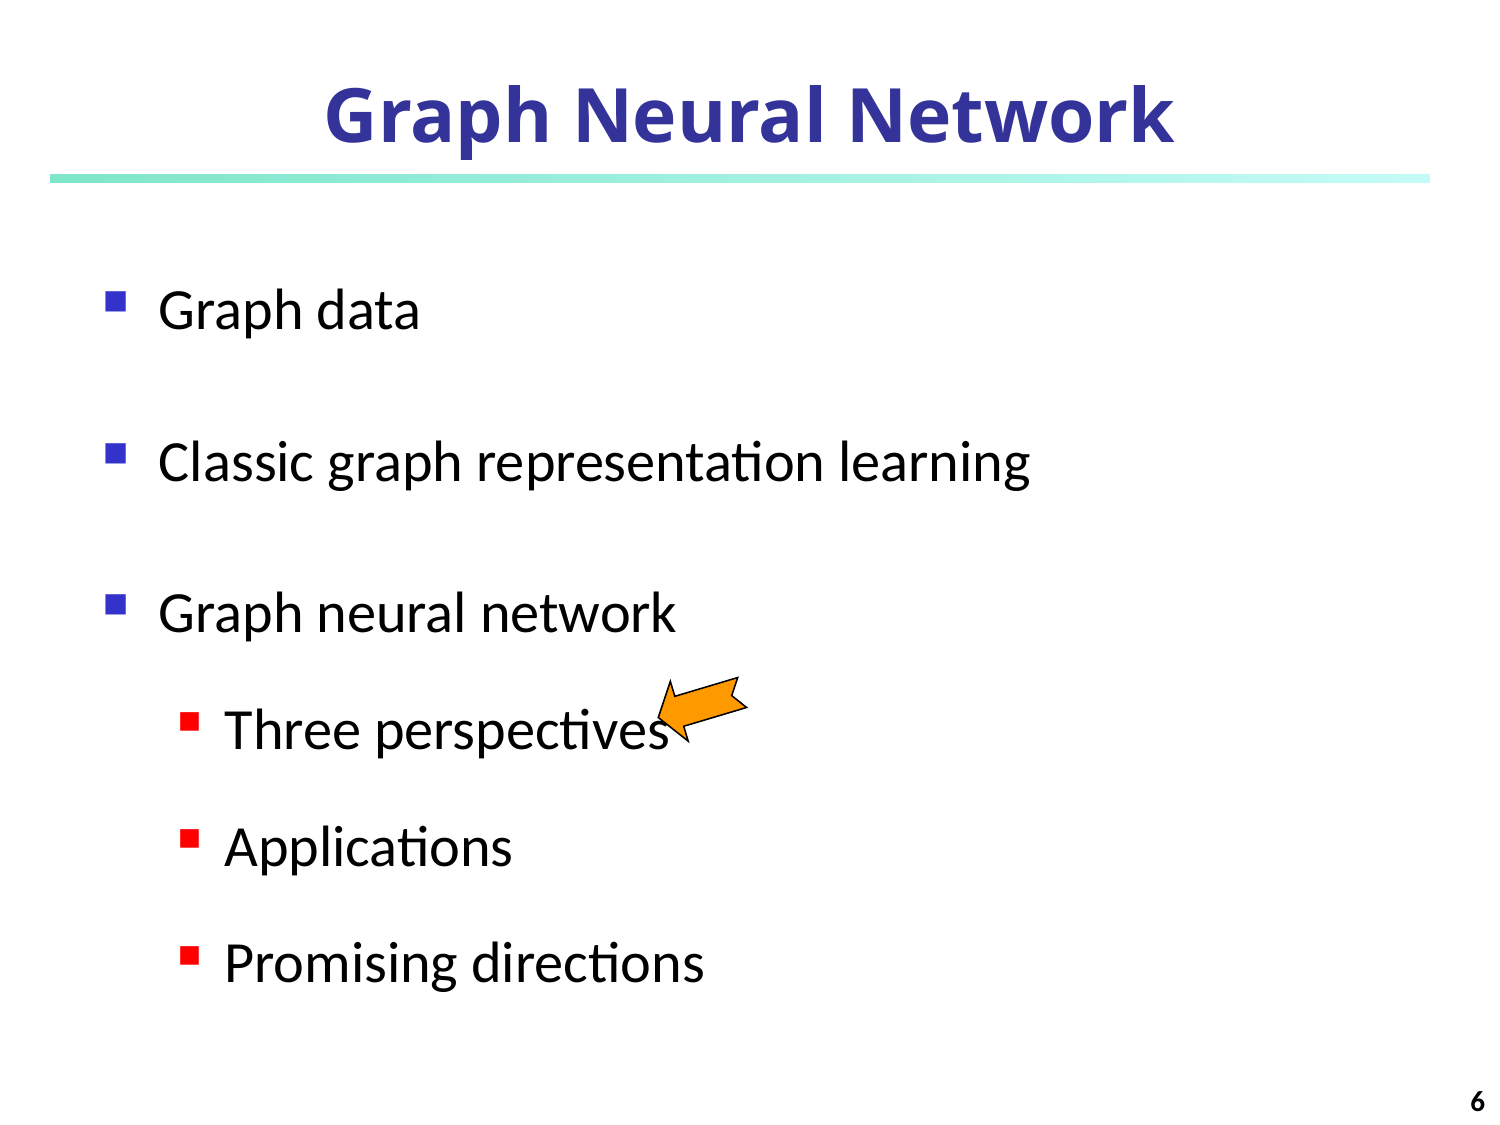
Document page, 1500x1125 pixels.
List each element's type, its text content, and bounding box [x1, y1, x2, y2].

text_box [658, 677, 747, 742]
list Graph data Classic graph representation learning Graph neural network Three perspectives Applications Promising directions [87, 193, 1463, 1032]
text_box 6 [1187, 1062, 1500, 1125]
title Graph Neural Network [0, 62, 1500, 163]
